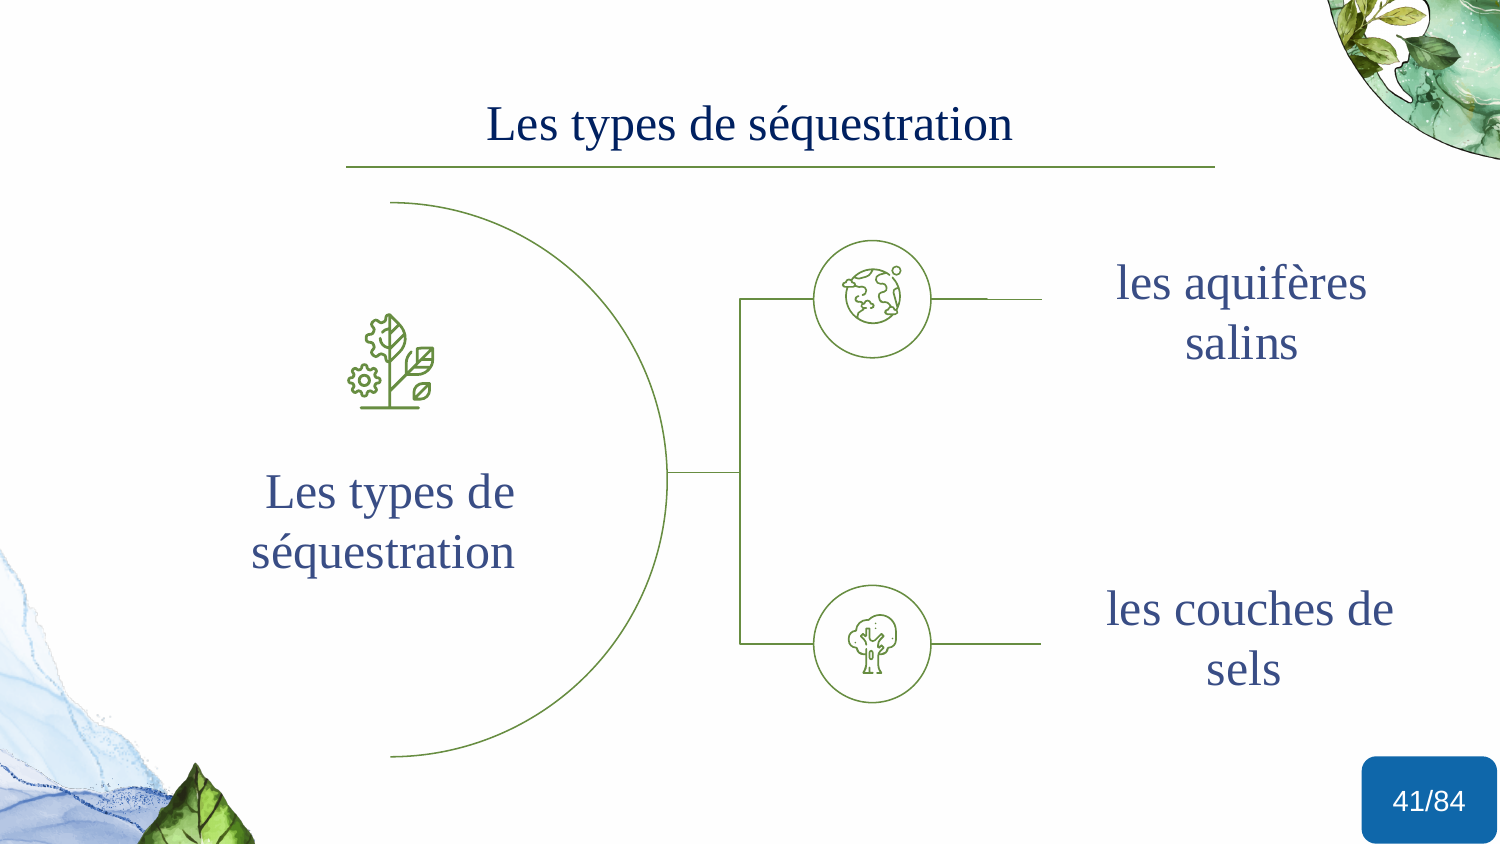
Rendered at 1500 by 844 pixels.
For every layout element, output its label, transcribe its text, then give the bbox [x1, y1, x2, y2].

text_box les aquifères salins [1041, 255, 1445, 364]
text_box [847, 613, 898, 675]
text_box [390, 202, 662, 757]
text_box 41/84 [1359, 754, 1500, 844]
picture [0, 695, 321, 844]
text_box [113, 195, 662, 750]
picture [1323, 0, 1500, 161]
text_box [814, 585, 931, 703]
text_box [667, 298, 814, 471]
text_box les couches de sels [1050, 560, 1451, 711]
text_box Les types de séquestration [151, 451, 629, 586]
title Les types de séquestration [118, 72, 1382, 167]
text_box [346, 313, 435, 410]
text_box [667, 472, 814, 645]
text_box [841, 265, 904, 325]
text_box [813, 240, 931, 358]
